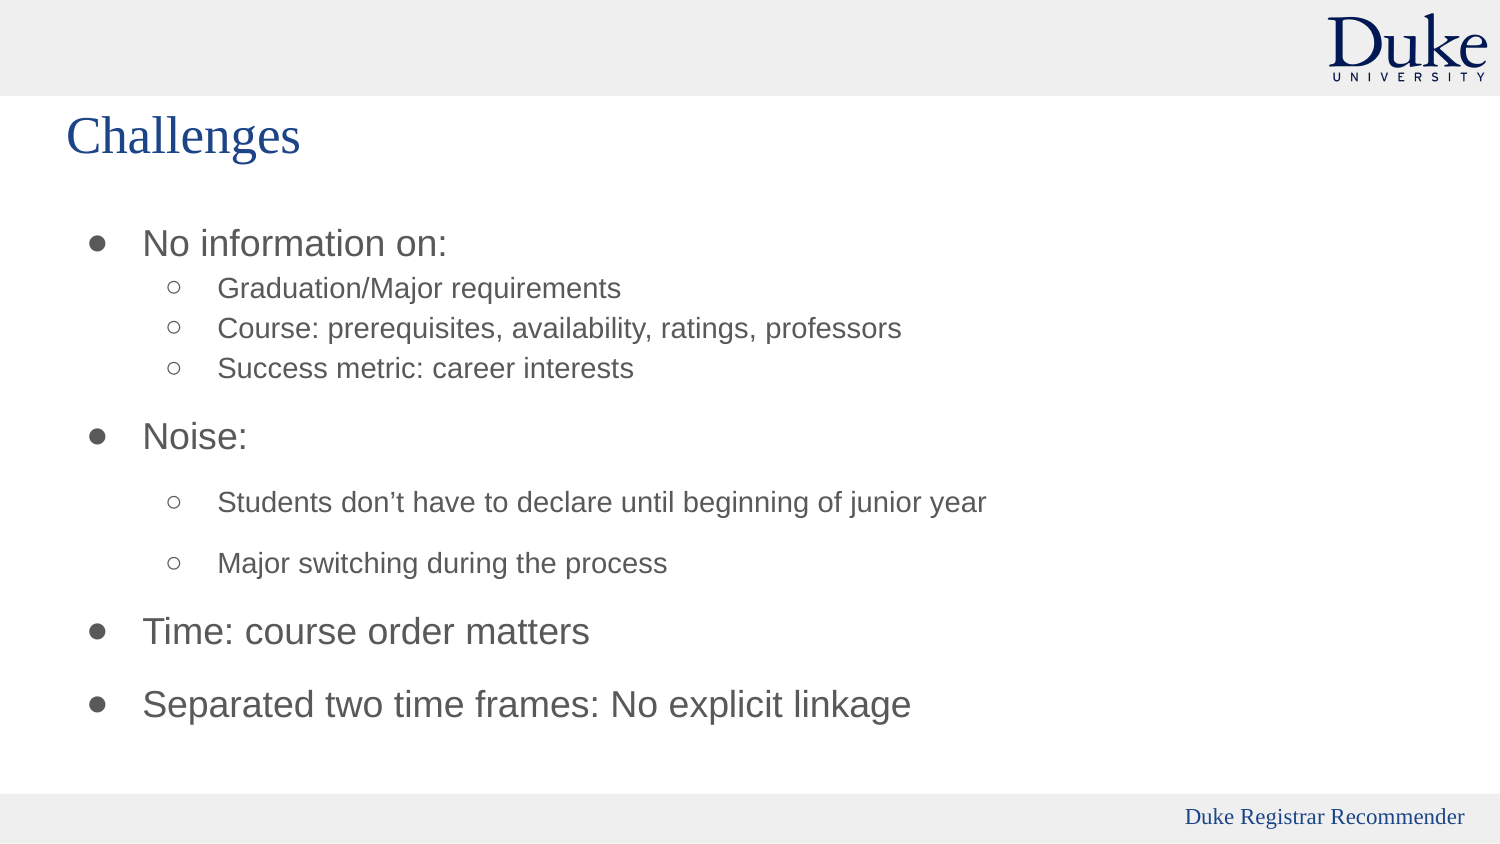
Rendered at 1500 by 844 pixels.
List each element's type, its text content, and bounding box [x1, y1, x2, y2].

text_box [0, 0, 1500, 97]
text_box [0, 793, 1500, 844]
list No information on: Graduation/Major requirements Course: prerequisites, availability, ratings, professors Success metric: career interests Noise: Students don’t have to declare until beginning of junior year Major switching during the process Time: course order matters Separated two time frames: No explicit linkage [52, 196, 1451, 792]
title Challenges [51, 106, 1449, 180]
